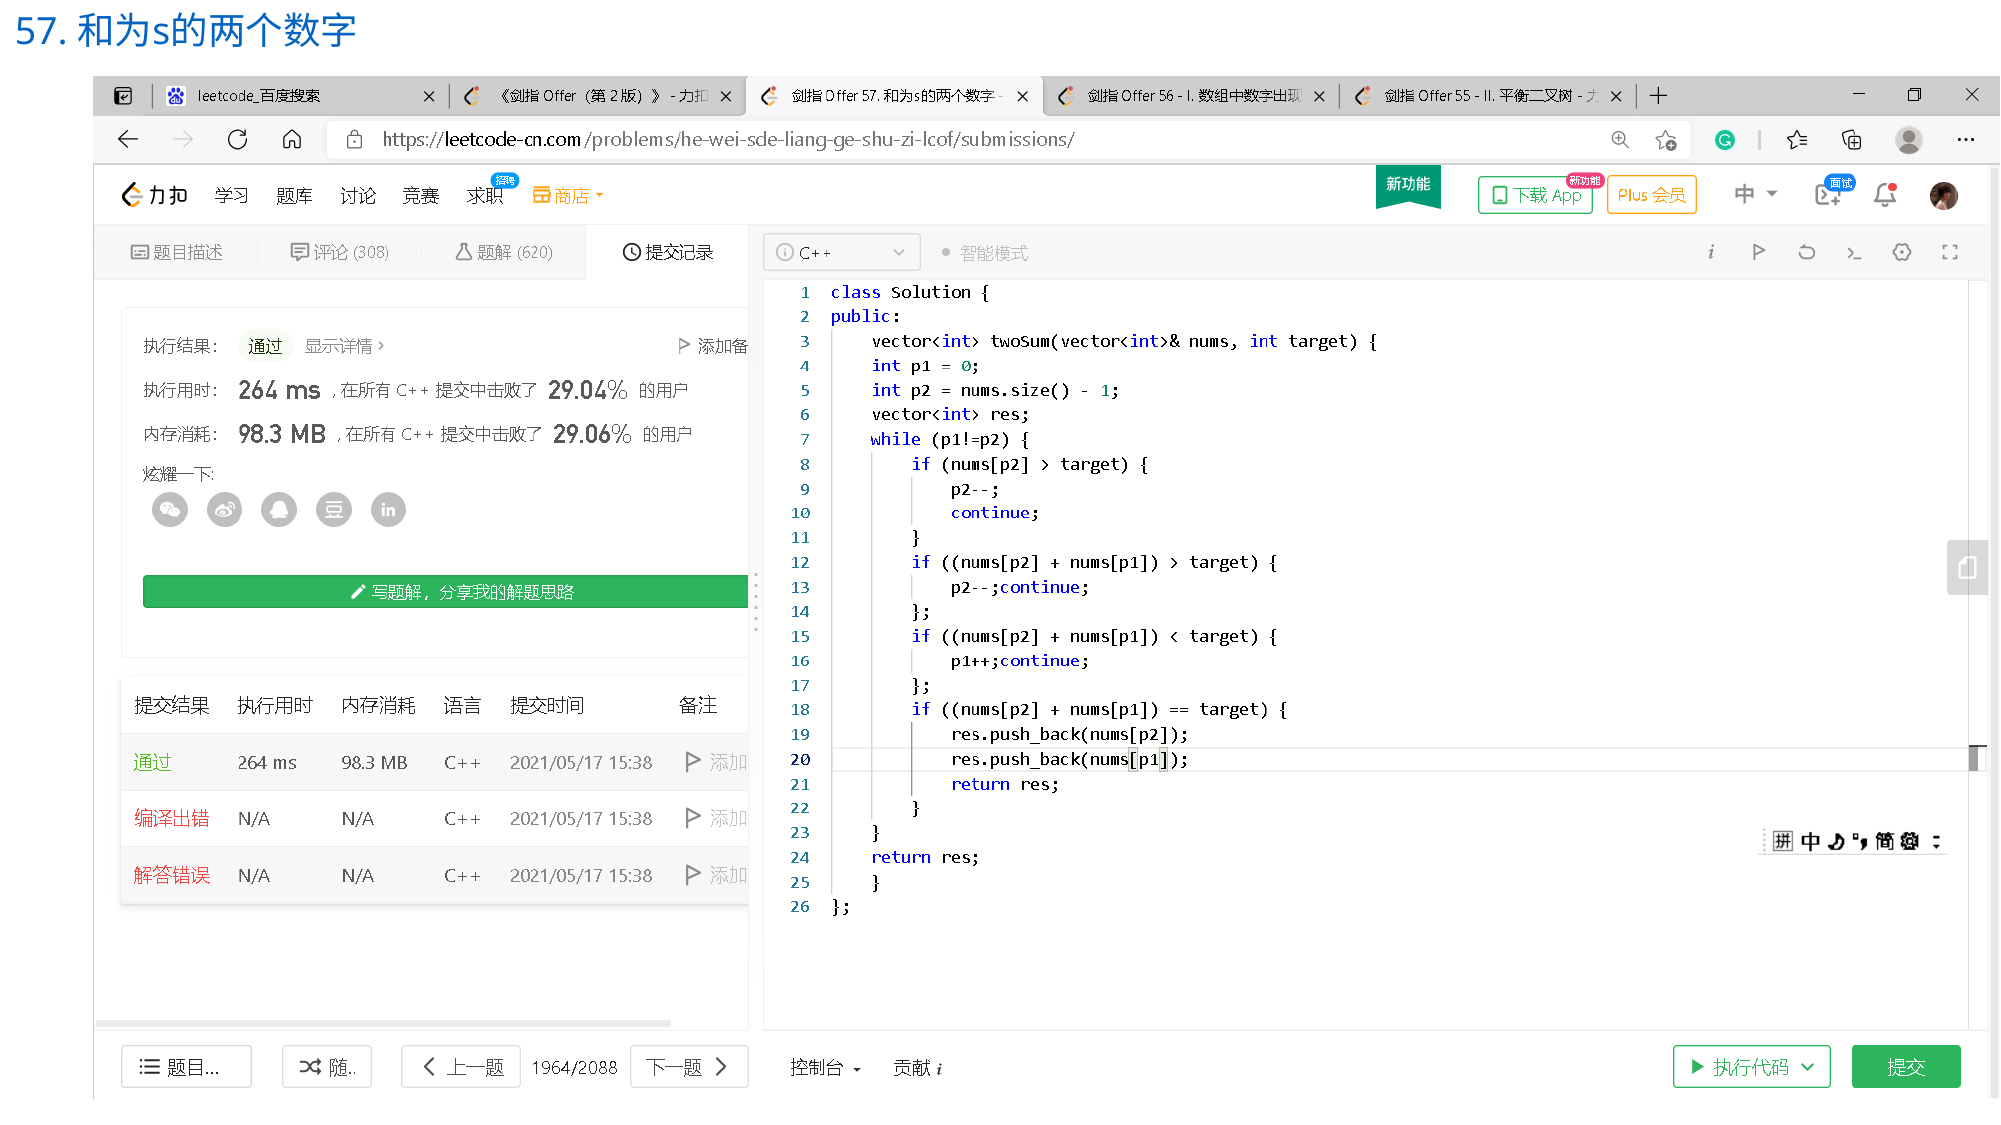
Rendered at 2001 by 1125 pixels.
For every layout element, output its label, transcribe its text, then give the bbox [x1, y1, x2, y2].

picture [93, 76, 2000, 1099]
text_box 57. 和为s的两个数字 [0, 0, 1000, 69]
